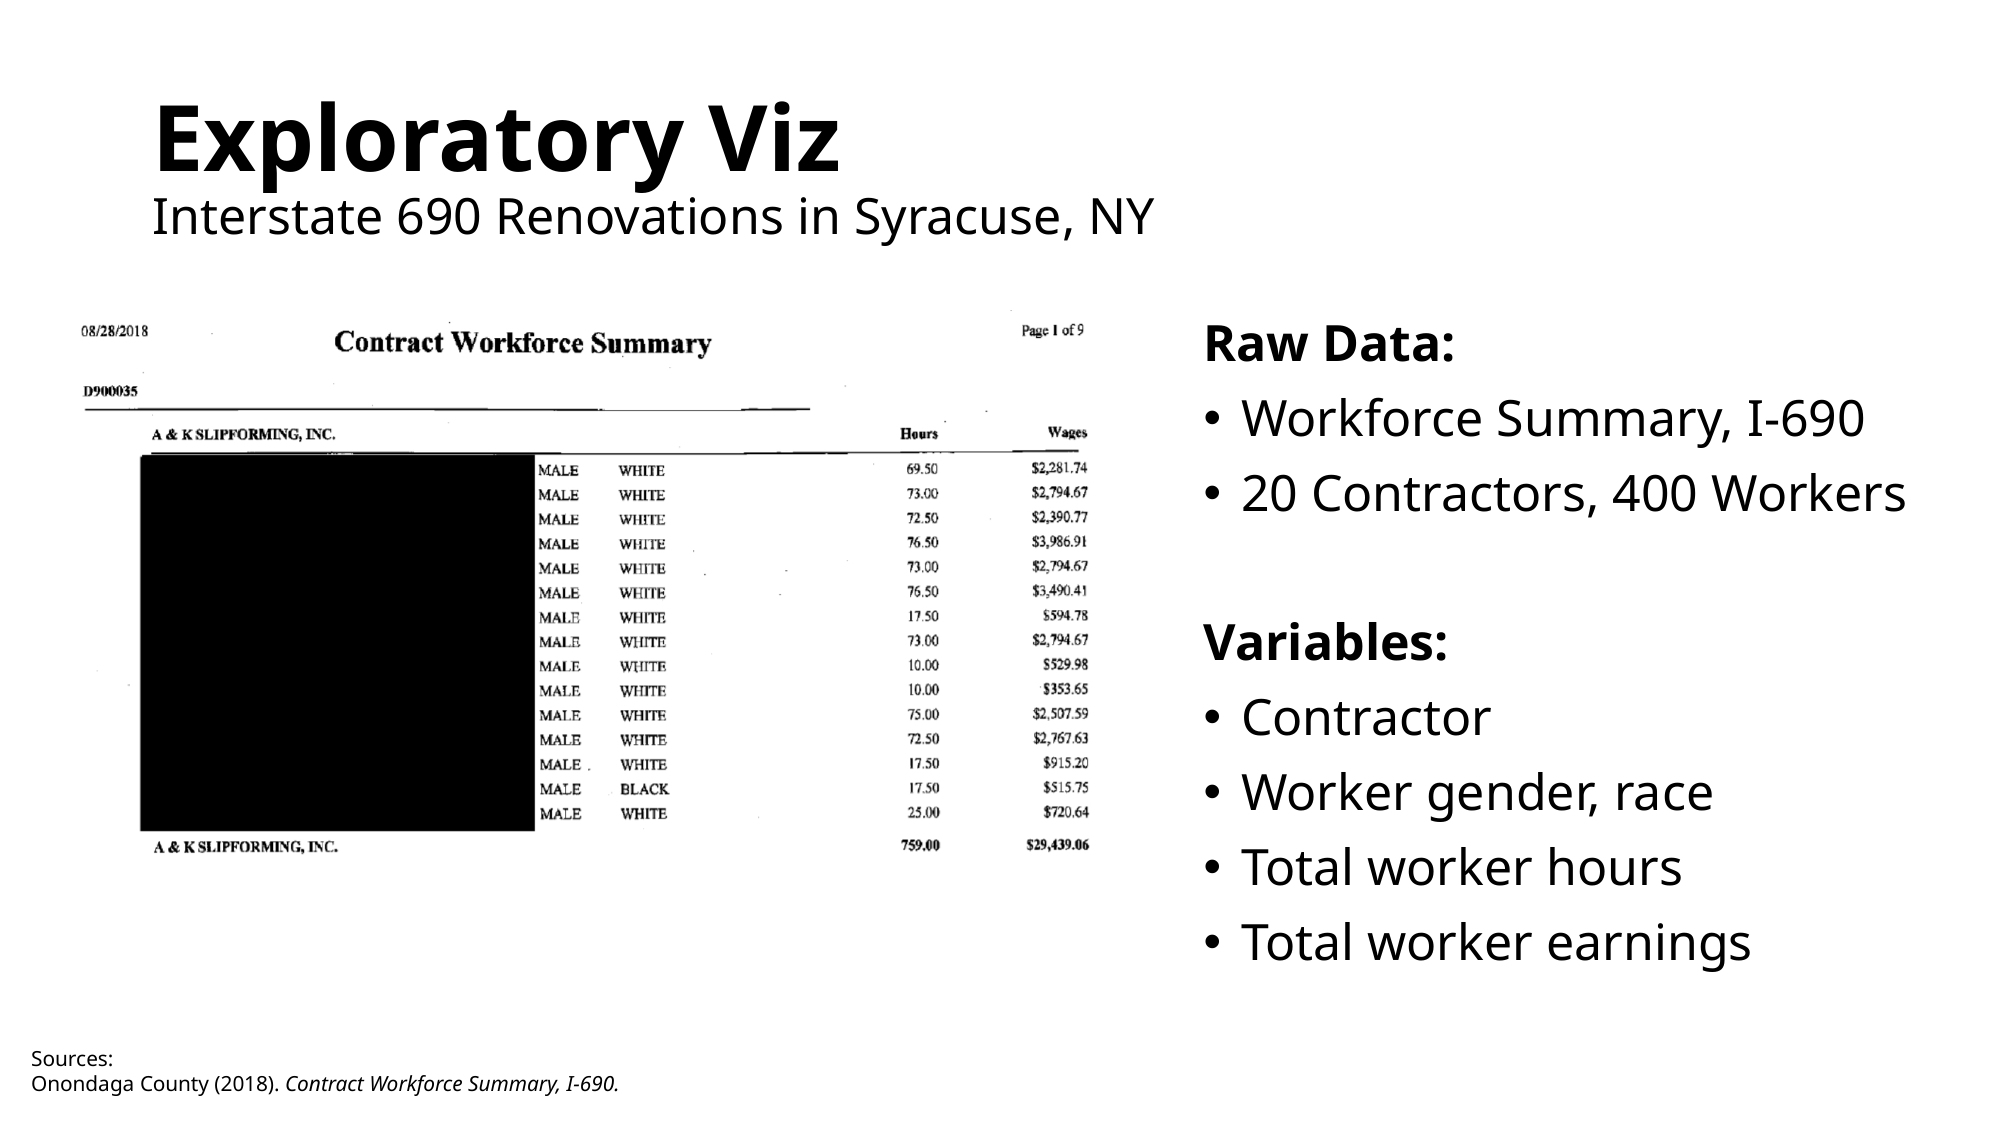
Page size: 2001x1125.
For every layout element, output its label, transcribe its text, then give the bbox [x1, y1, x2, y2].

title Exploratory Viz Interstate 690 Renovations in Syracuse, NY [137, 59, 1863, 278]
picture [72, 310, 1098, 863]
text_box Sources: Onondaga County (2018). Contract Workforce Summary, I-690. [16, 1013, 1017, 1103]
list Raw Data: Workforce Summary, I-690 20 Contractors, 400 Workers Variables: Contractor Worker gender, race Total worker hours Total worker earnings [1188, 310, 1928, 1014]
